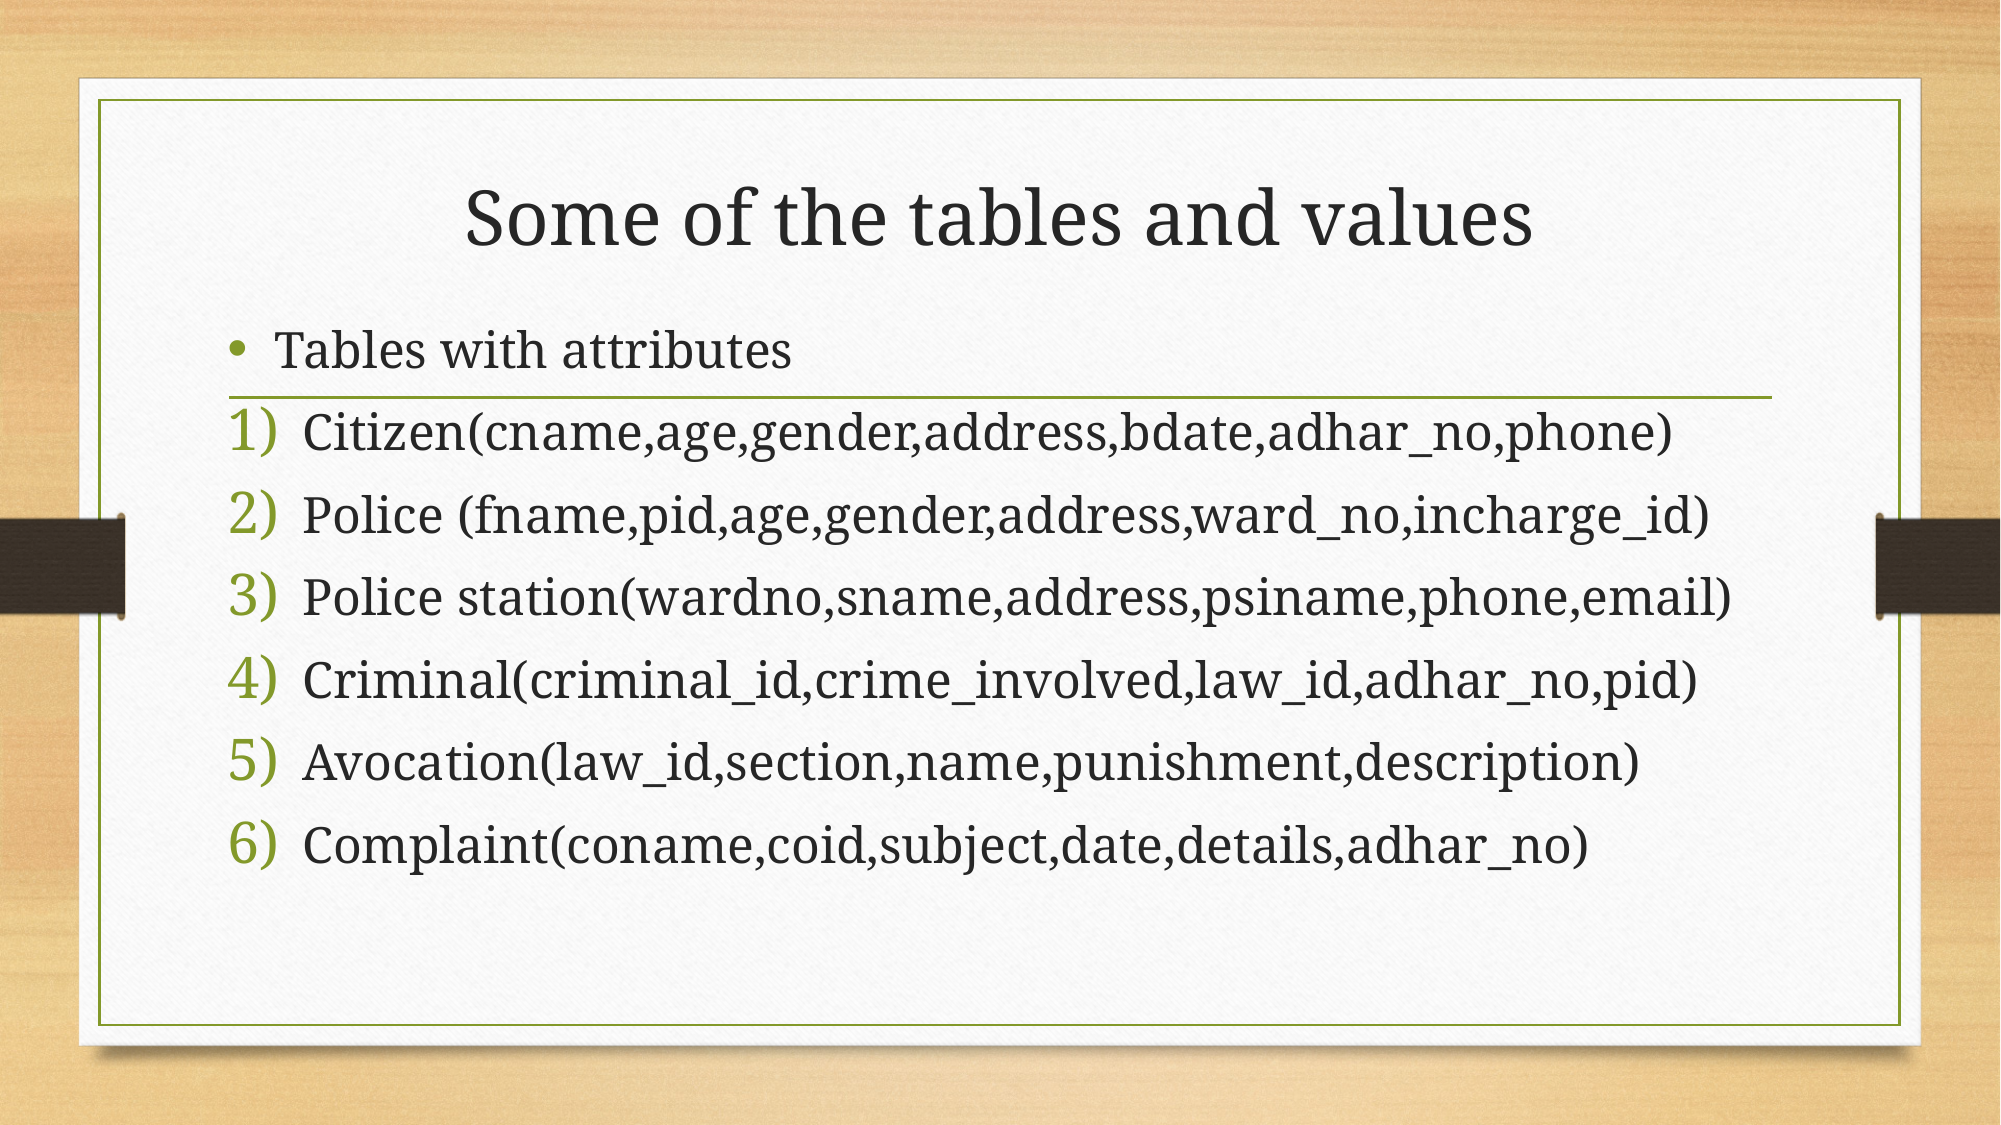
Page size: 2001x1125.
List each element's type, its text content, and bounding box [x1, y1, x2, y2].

title Some of the tables and values [212, 161, 1788, 269]
list Tables with attributes Citizen(cname,age,gender,address,bdate,adhar_no,phone) Police (fname,pid,age,gender,address,ward_no,incharge_id) Police station(wardno,sname,address,psiname,phone,email) Criminal(criminal_id,crime_involved,law_id,adhar_no,pid) Avocation(law_id,section,name,punishment,description) Complaint(coname,coid,subject,date,details,adhar_no) [212, 310, 1788, 964]
picture [0, 0, 2001, 1125]
